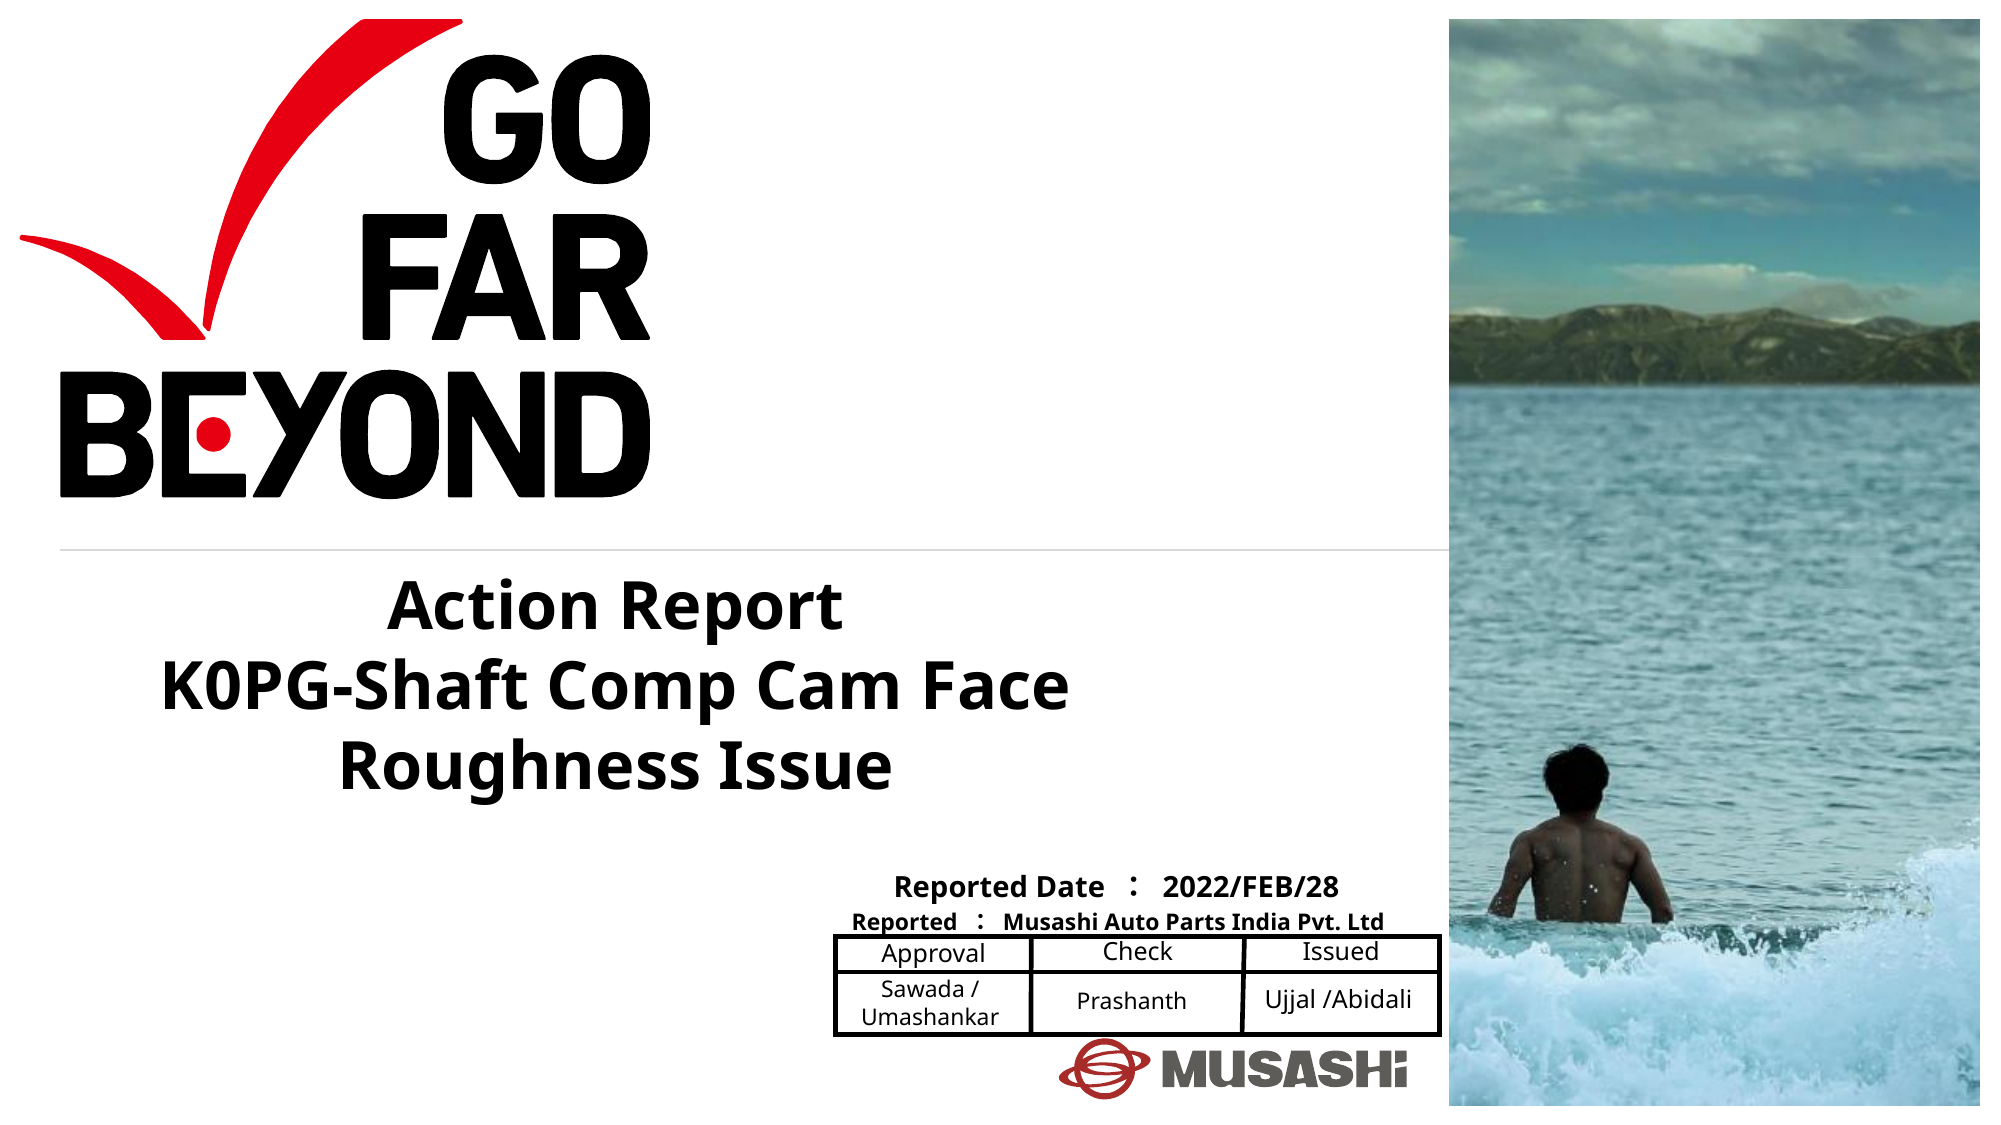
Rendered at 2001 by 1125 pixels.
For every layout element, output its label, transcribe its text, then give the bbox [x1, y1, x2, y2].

text_box Reported Date ： 2022/FEB/28 [878, 860, 1459, 900]
text_box Action Report K0PG-Shaft Comp Cam Face Roughness Issue [26, 555, 1206, 811]
text_box Reported ： Musashi Auto Parts India Pvt. Ltd [836, 900, 1481, 943]
picture [1449, 19, 1980, 1106]
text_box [835, 928, 1440, 1036]
